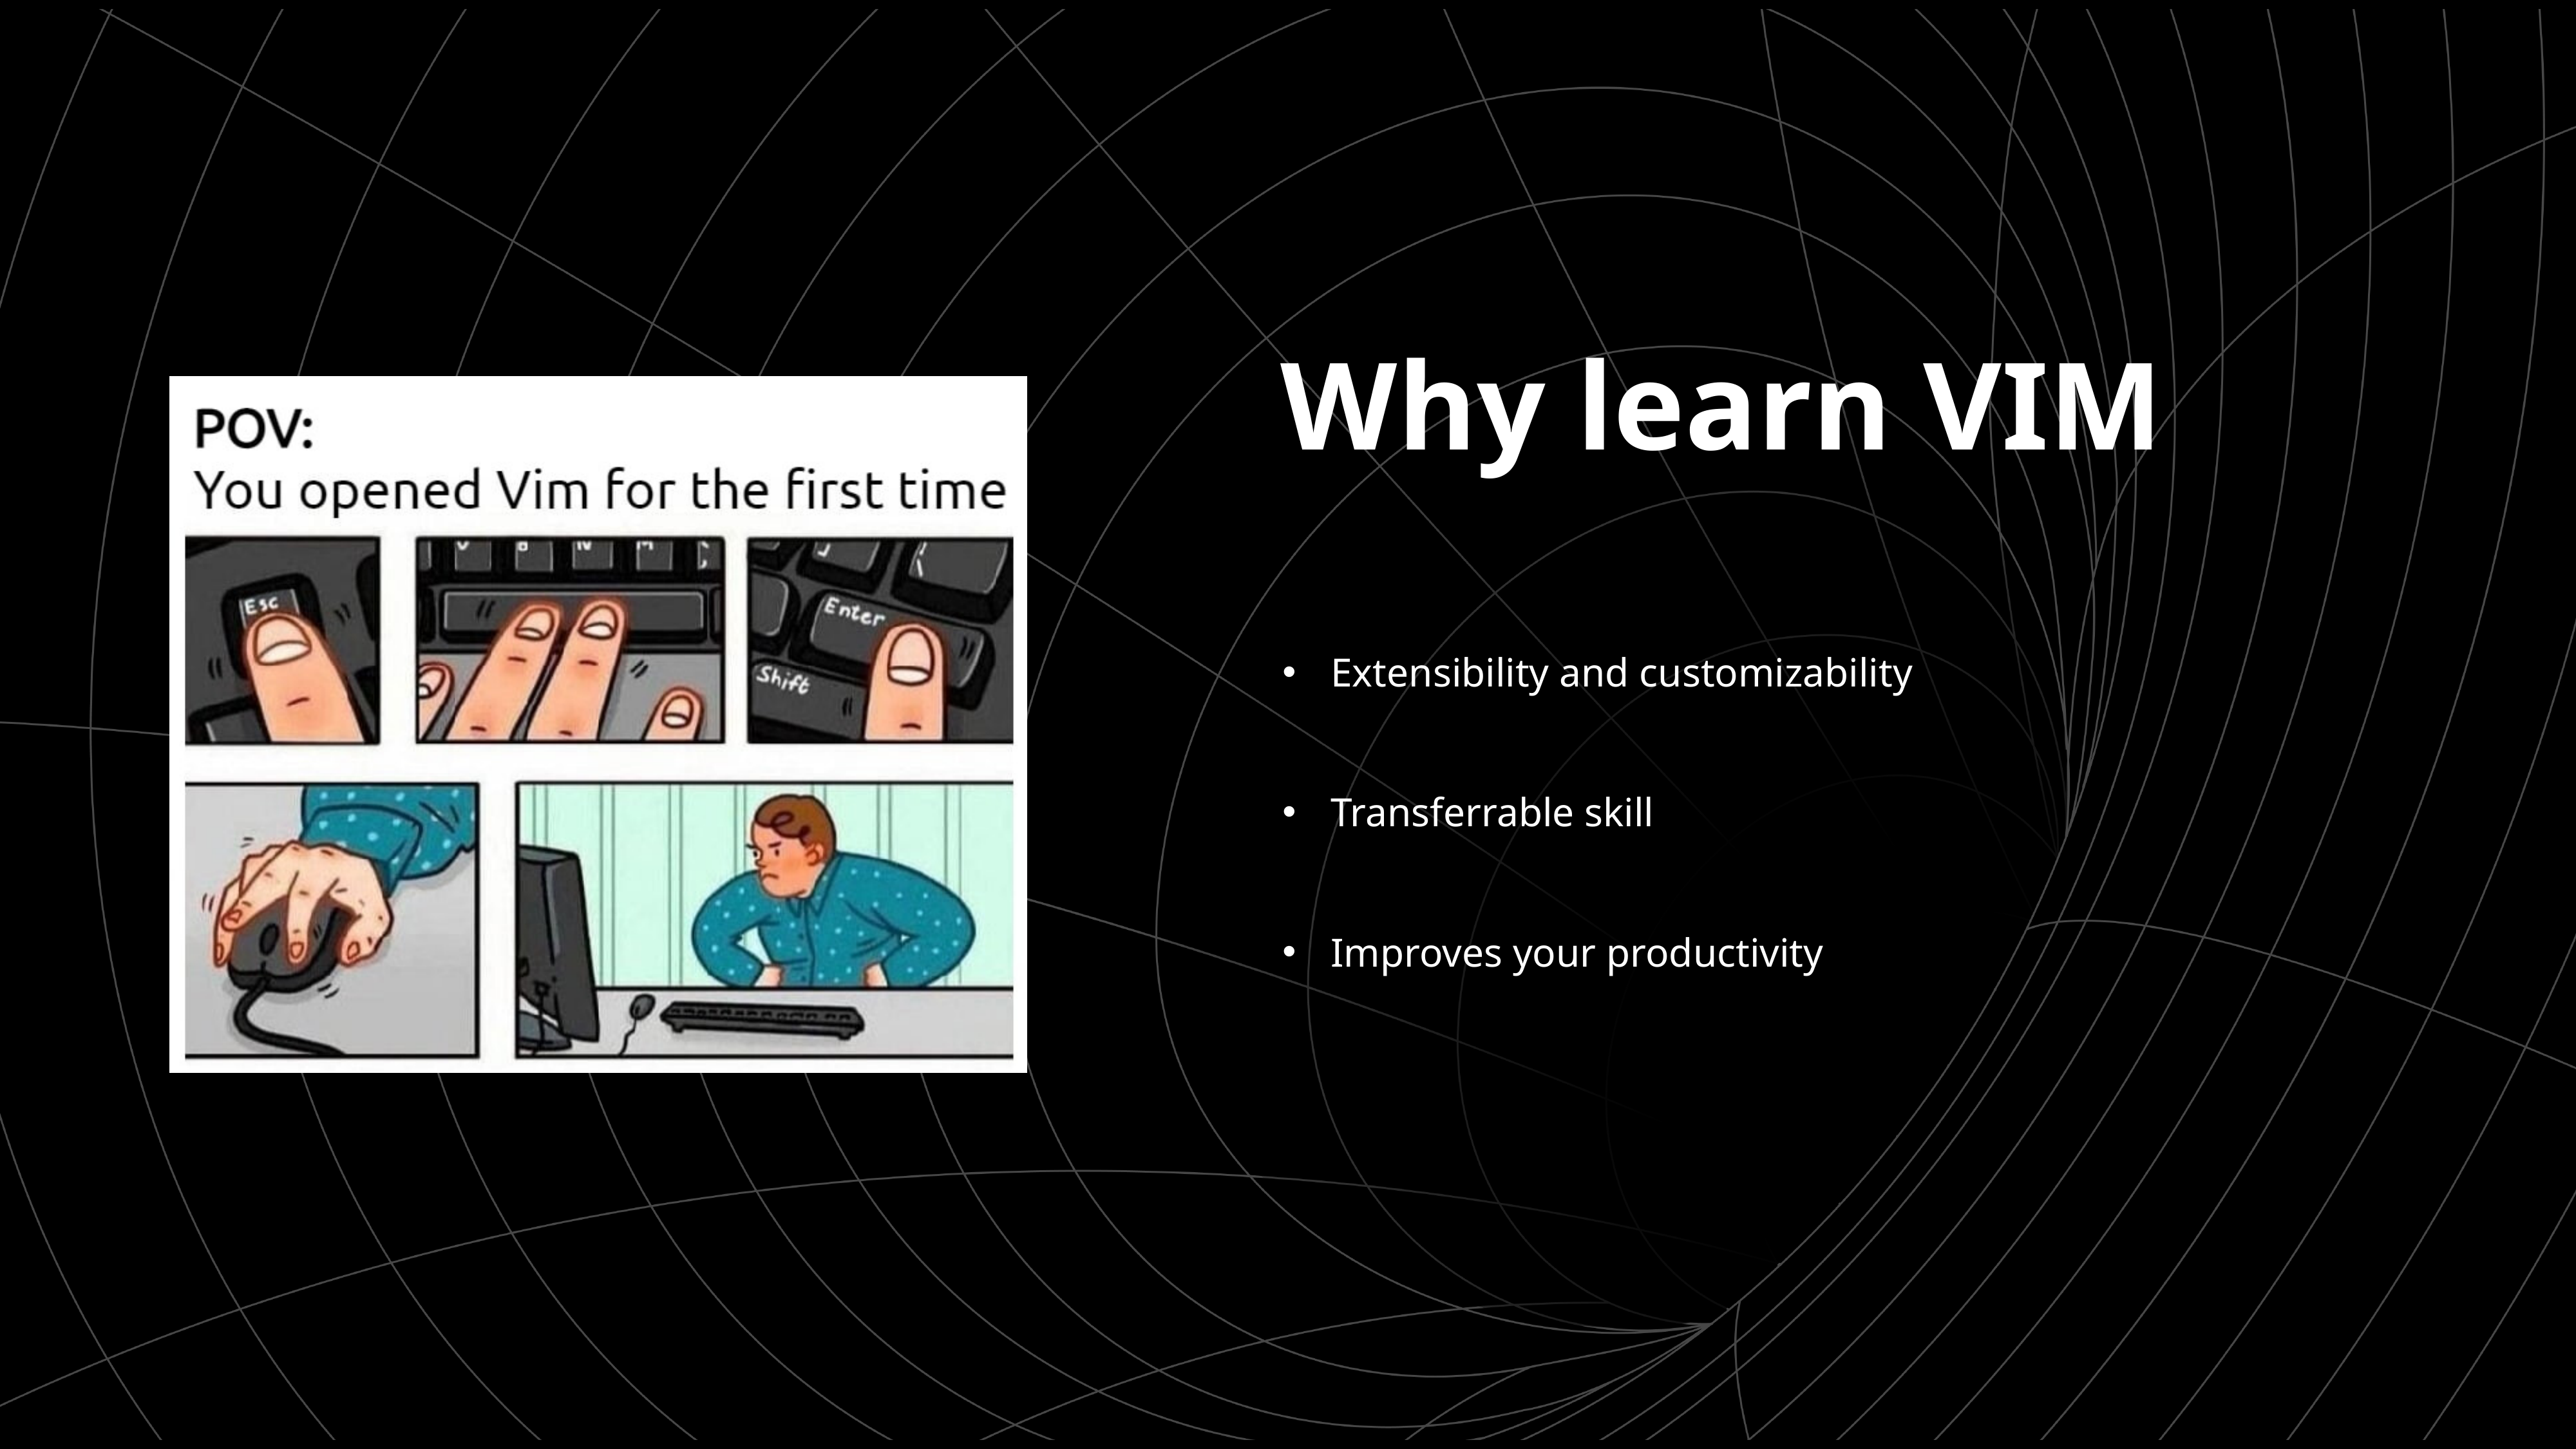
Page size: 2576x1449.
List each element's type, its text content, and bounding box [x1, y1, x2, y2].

picture [0, 9, 2576, 1440]
text_box Extensibility and customizability Transferrable skill Improves your productivity [1276, 619, 2513, 1014]
text_box Why learn VIM [1275, 326, 2293, 478]
